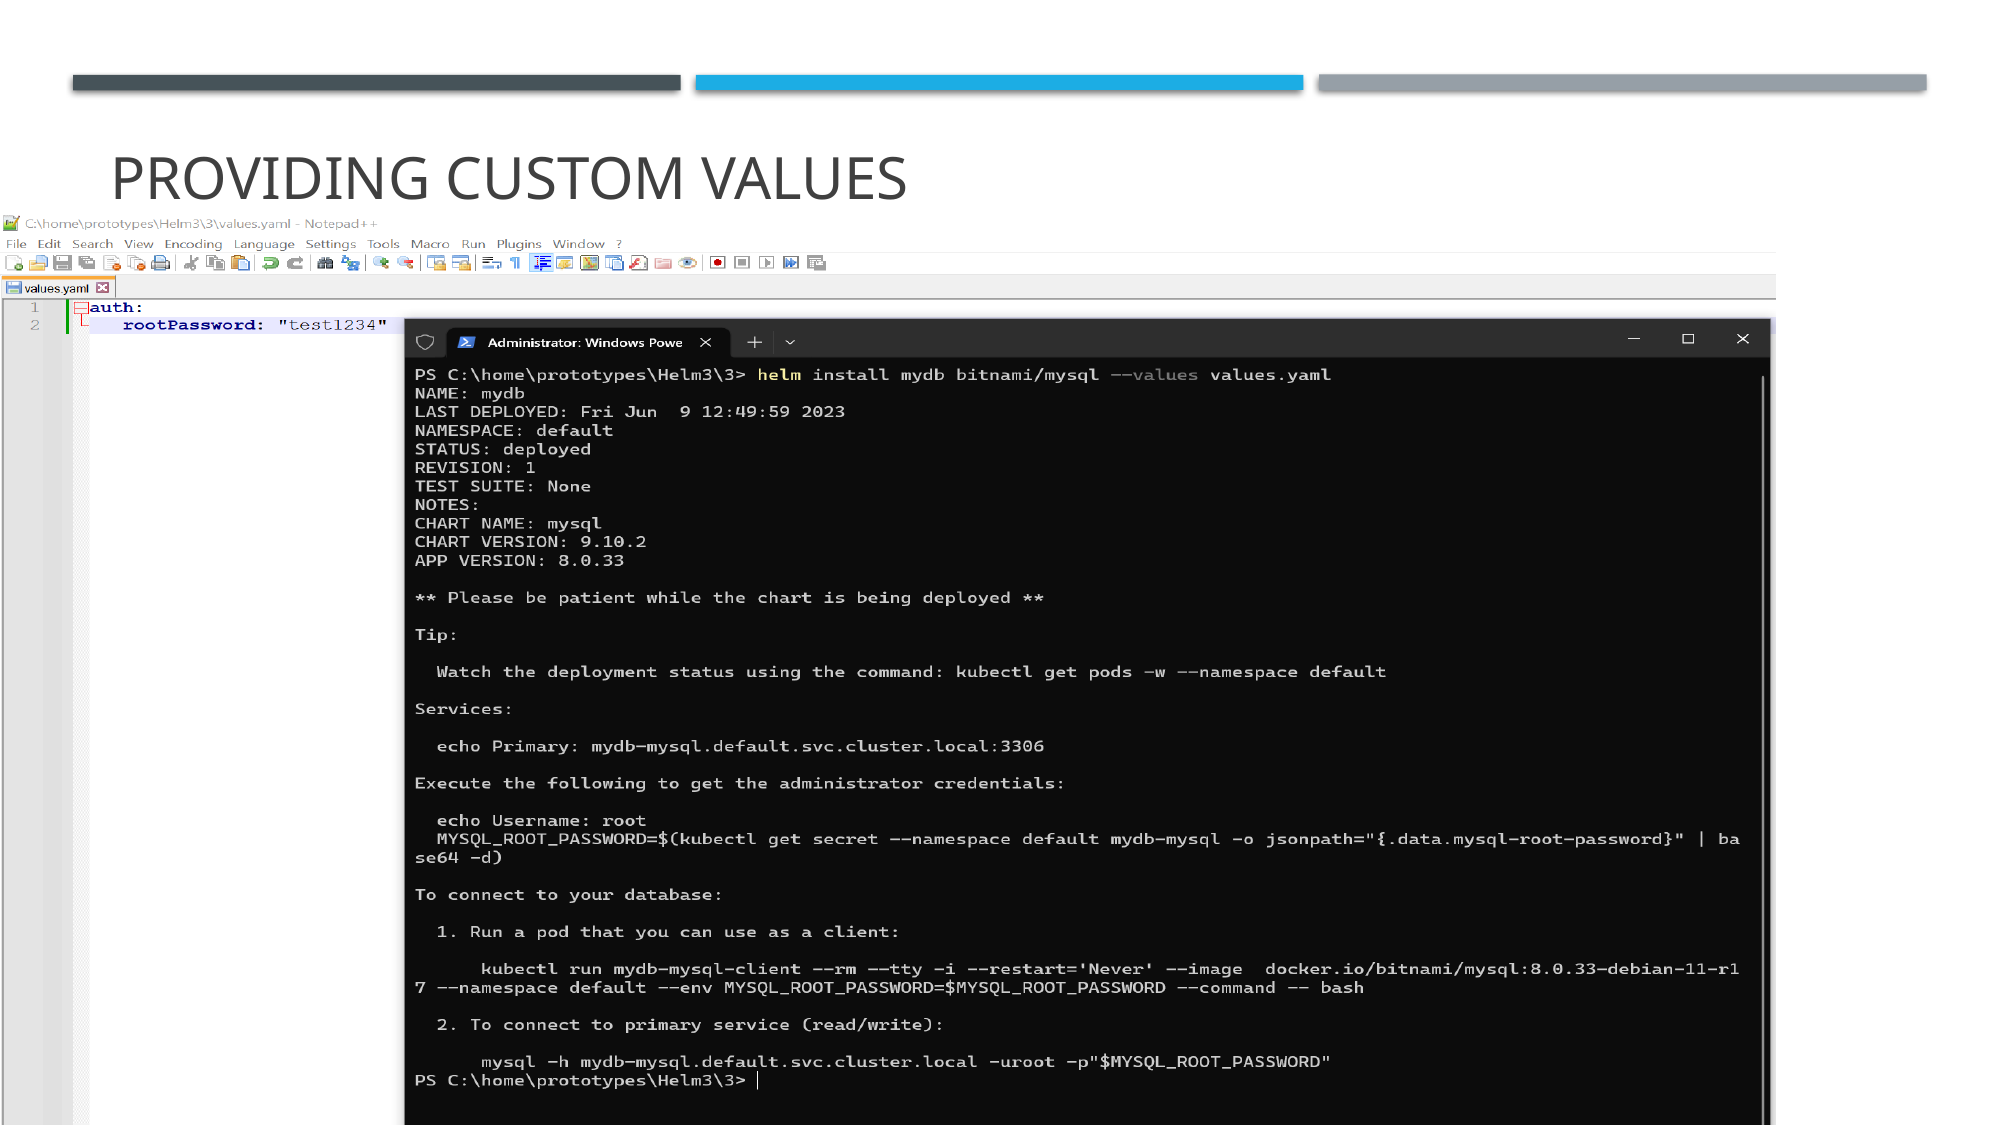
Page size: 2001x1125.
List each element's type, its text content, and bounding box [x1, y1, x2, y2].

title Providing custom values [95, 115, 1905, 219]
picture [0, 211, 1777, 1125]
